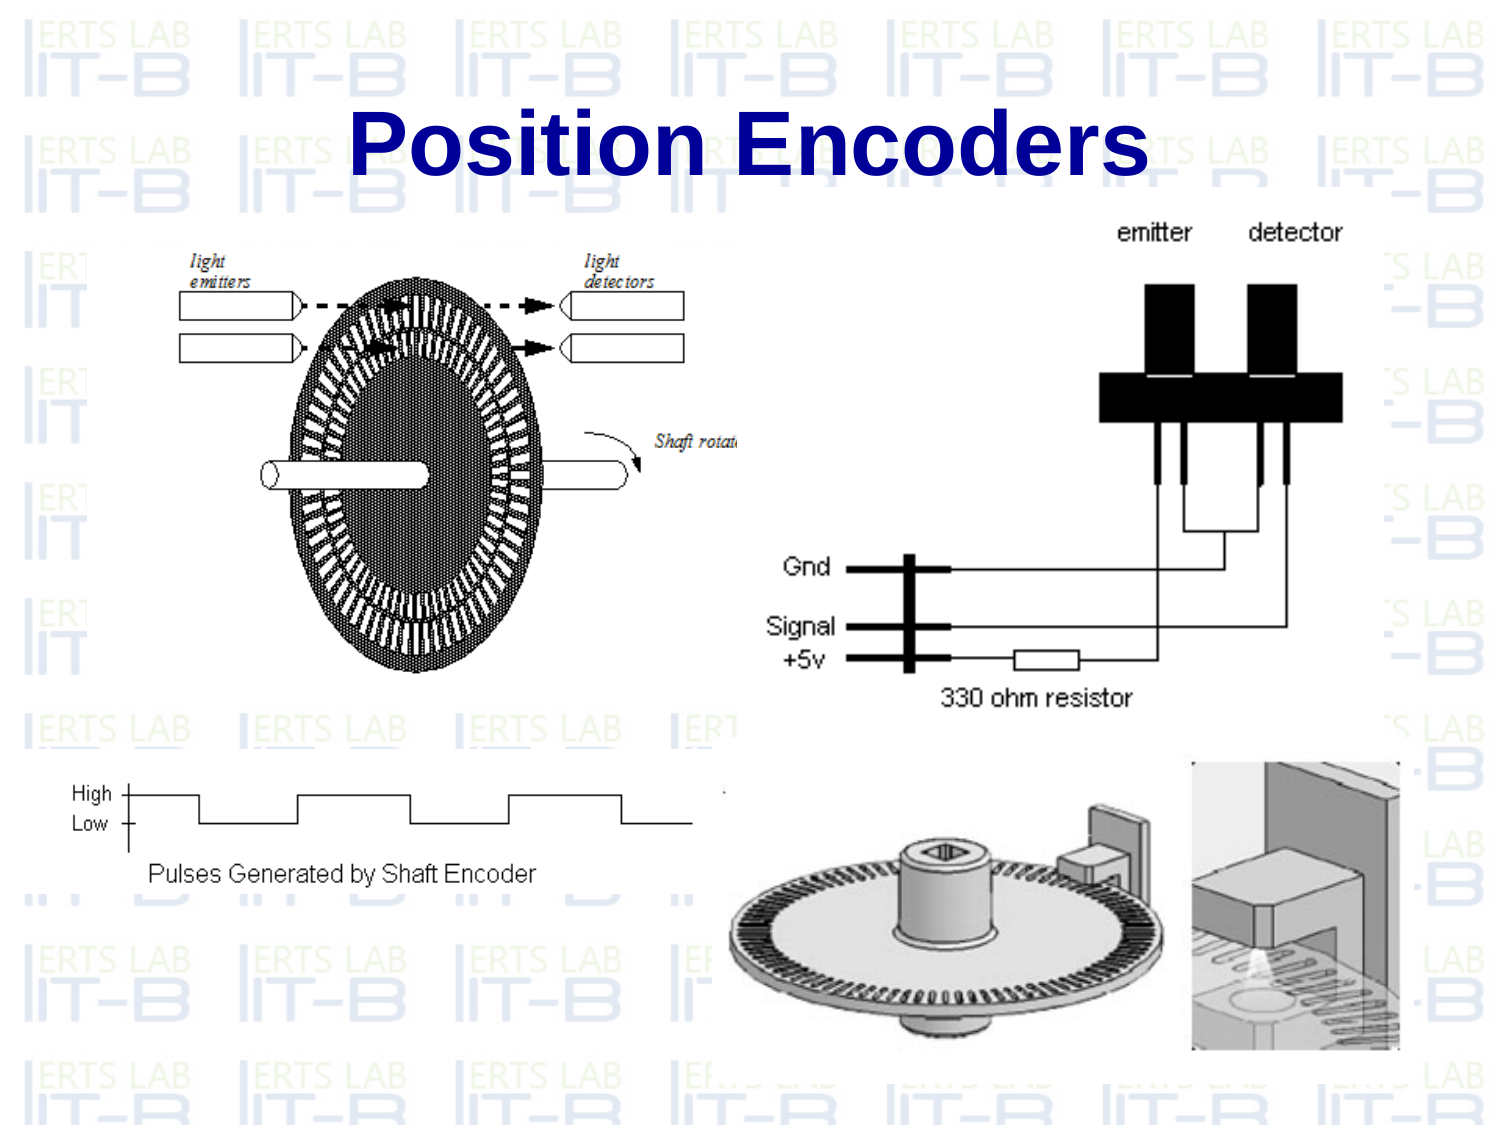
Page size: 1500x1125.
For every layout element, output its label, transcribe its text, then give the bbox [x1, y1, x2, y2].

title Position Encoders [75, 45, 1425, 233]
picture [0, 187, 1414, 1085]
